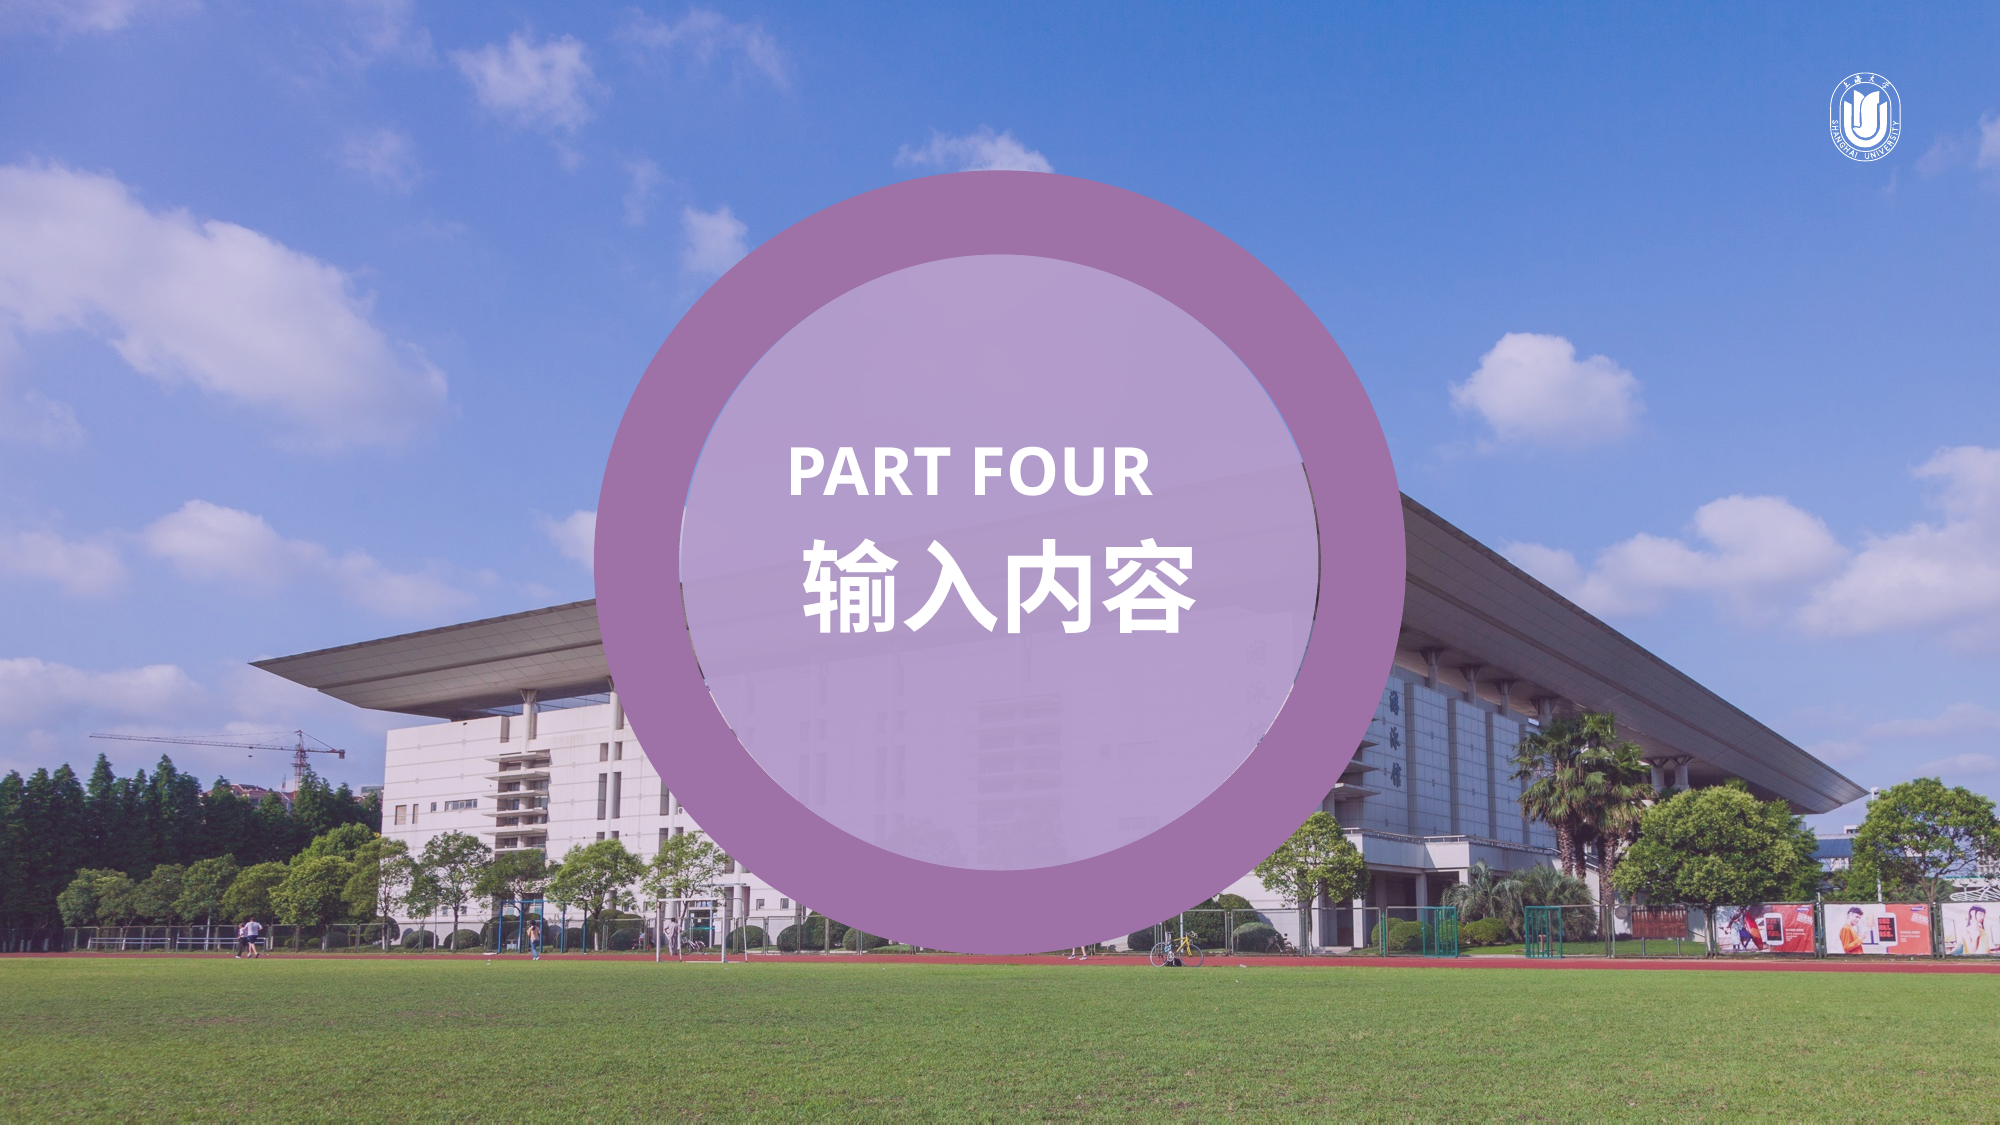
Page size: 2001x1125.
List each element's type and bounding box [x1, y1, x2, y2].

picture [0, 0, 2000, 1125]
text_box [593, 170, 1407, 955]
text_box [1830, 72, 1901, 162]
